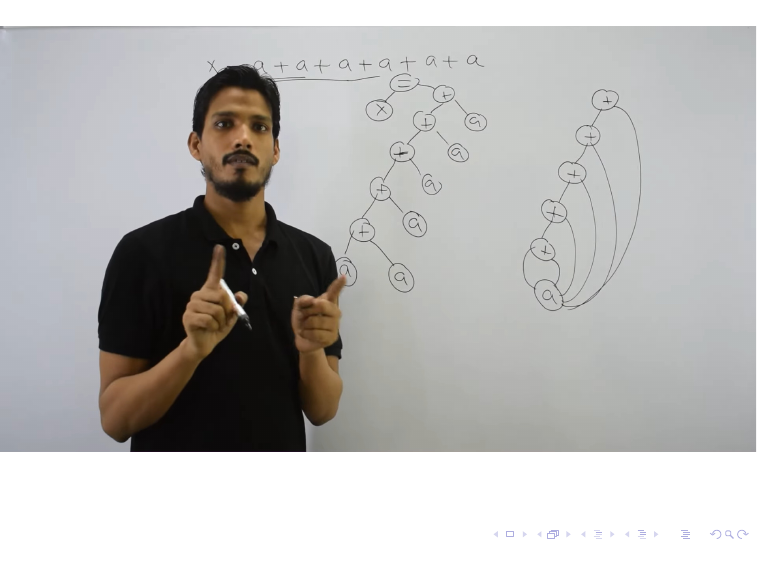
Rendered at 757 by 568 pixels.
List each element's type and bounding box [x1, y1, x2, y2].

picture [0, 26, 757, 453]
